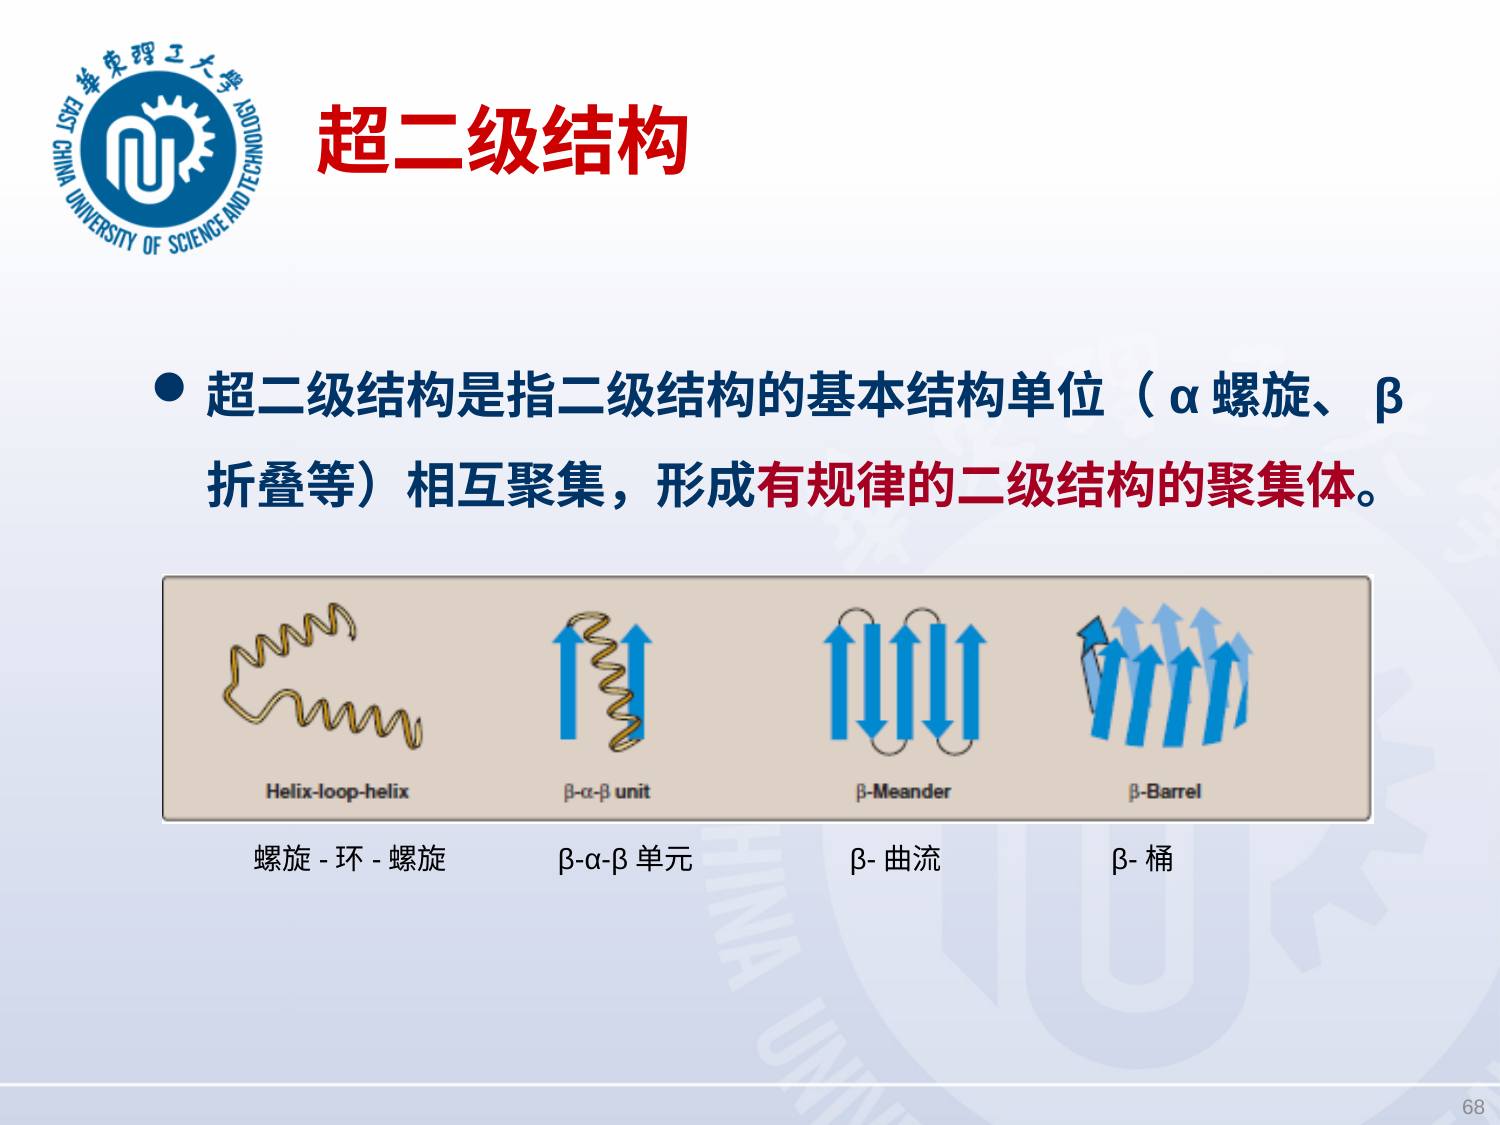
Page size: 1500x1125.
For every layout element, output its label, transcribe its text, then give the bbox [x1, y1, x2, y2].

list 超二级结构是指二级结构的基本结构单位（α螺旋、β折叠等）相互聚集，形成有规律的二级结构的聚集体。 [135, 326, 1425, 1035]
picture [0, 0, 1500, 1125]
title 超二级结构 [301, 45, 1425, 233]
slide_number 68 [1149, 1087, 1500, 1125]
text_box 螺旋-环-螺旋 β-α-β单元 β-曲流 β-桶 [238, 833, 1338, 883]
